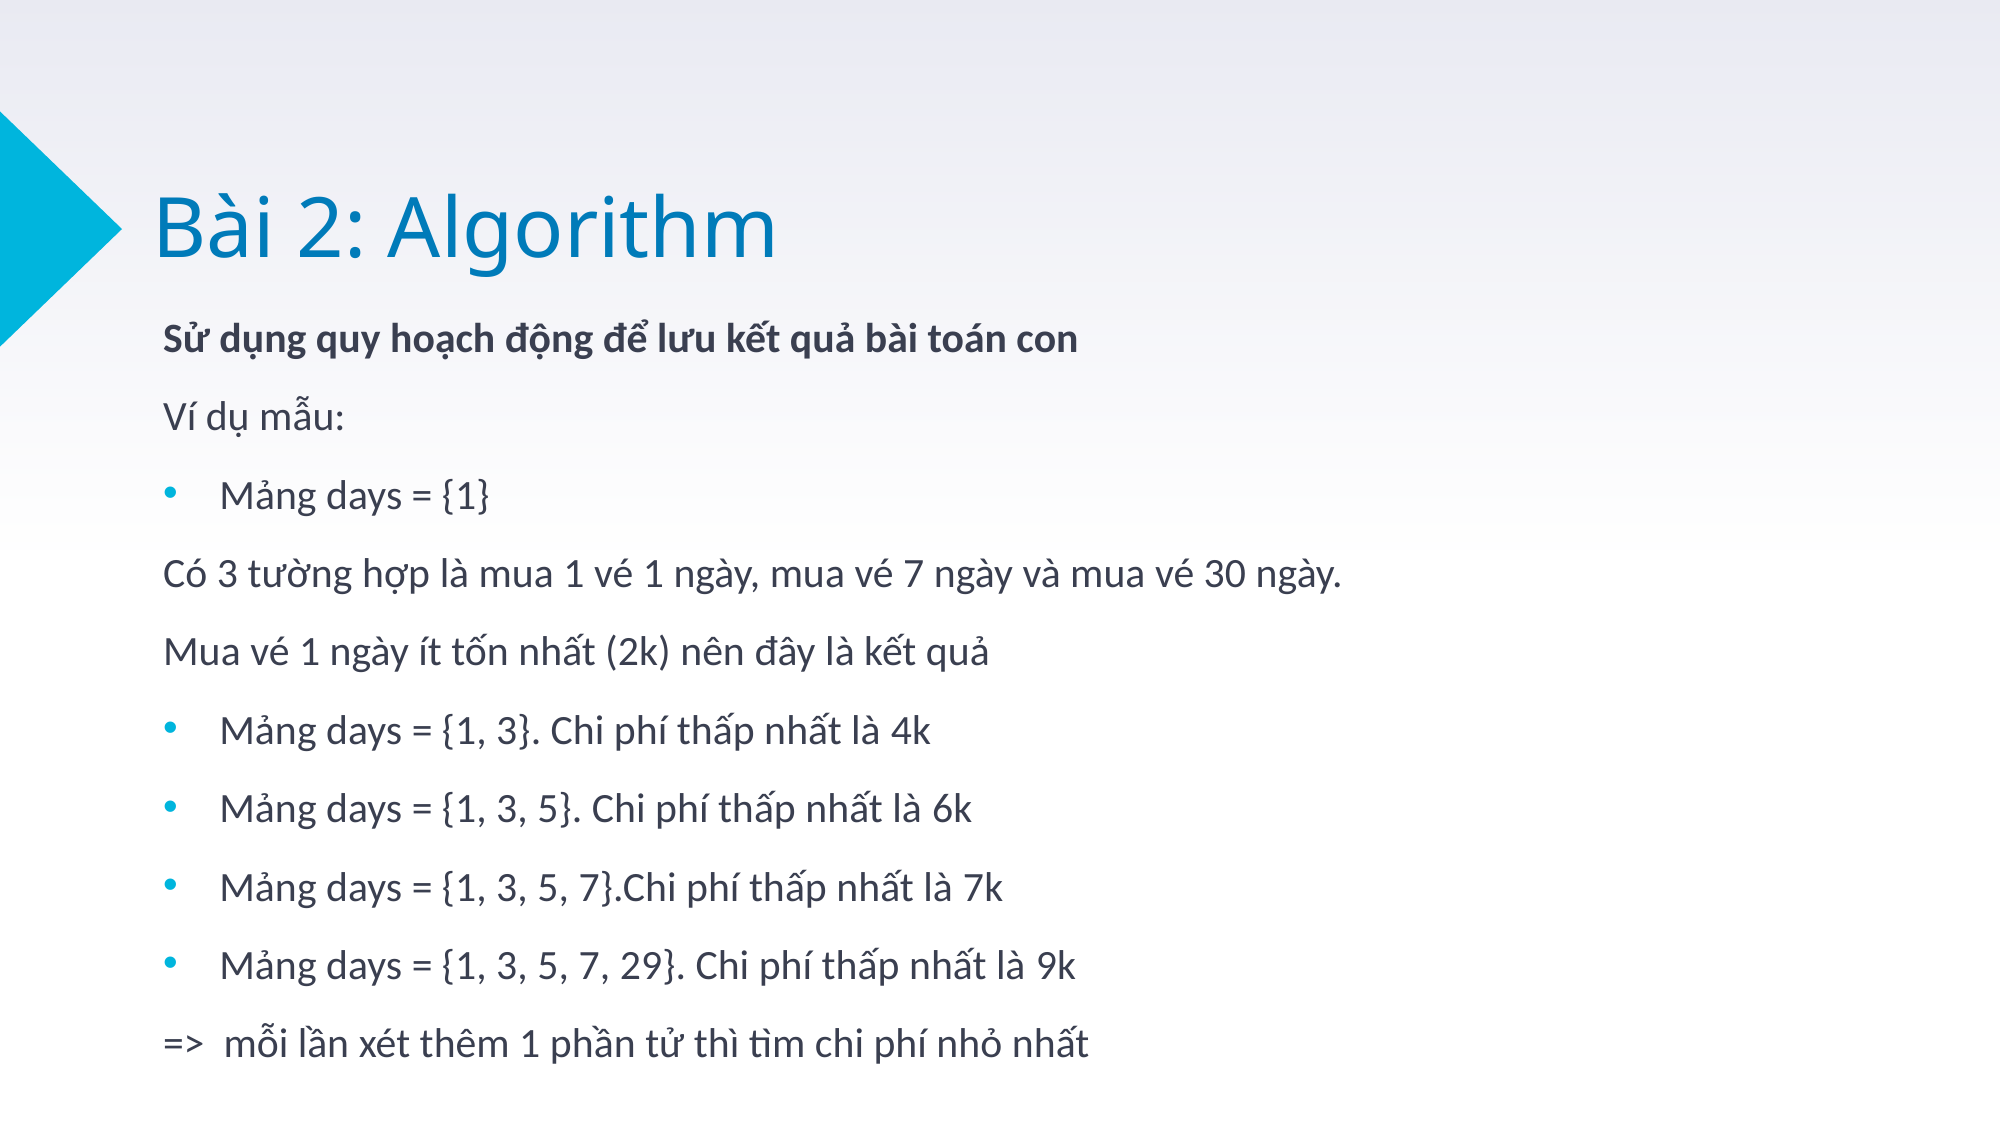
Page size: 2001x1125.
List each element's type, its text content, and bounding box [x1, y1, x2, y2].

text_box [0, 109, 125, 349]
subtitle Sử dụng quy hoạch động để lưu kết quả bài toán con Ví dụ mẫu: Mảng days = {1} Có 3 tường hợp là mua 1 vé 1 ngày, mua vé 7 ngày và mua vé 30 ngày. Mua vé 1 ngày ít tốn nhất (2k) nên đây là kết quả Mảng days = {1, 3}. Chi phí thấp nhất là 4k Mảng days = {1, 3, 5}. Chi phí thấp nhất là 6k Mảng days = {1, 3, 5, 7}.Chi phí thấp nhất là 7k Mảng days = {1, 3, 5, 7, 29}. Chi phí thấp nhất là 9k => mỗi lần xét thêm 1 phần tử thì tìm chi phí nhỏ nhất [163, 303, 1570, 1090]
title Bài 2: Algorithm [147, 184, 785, 274]
